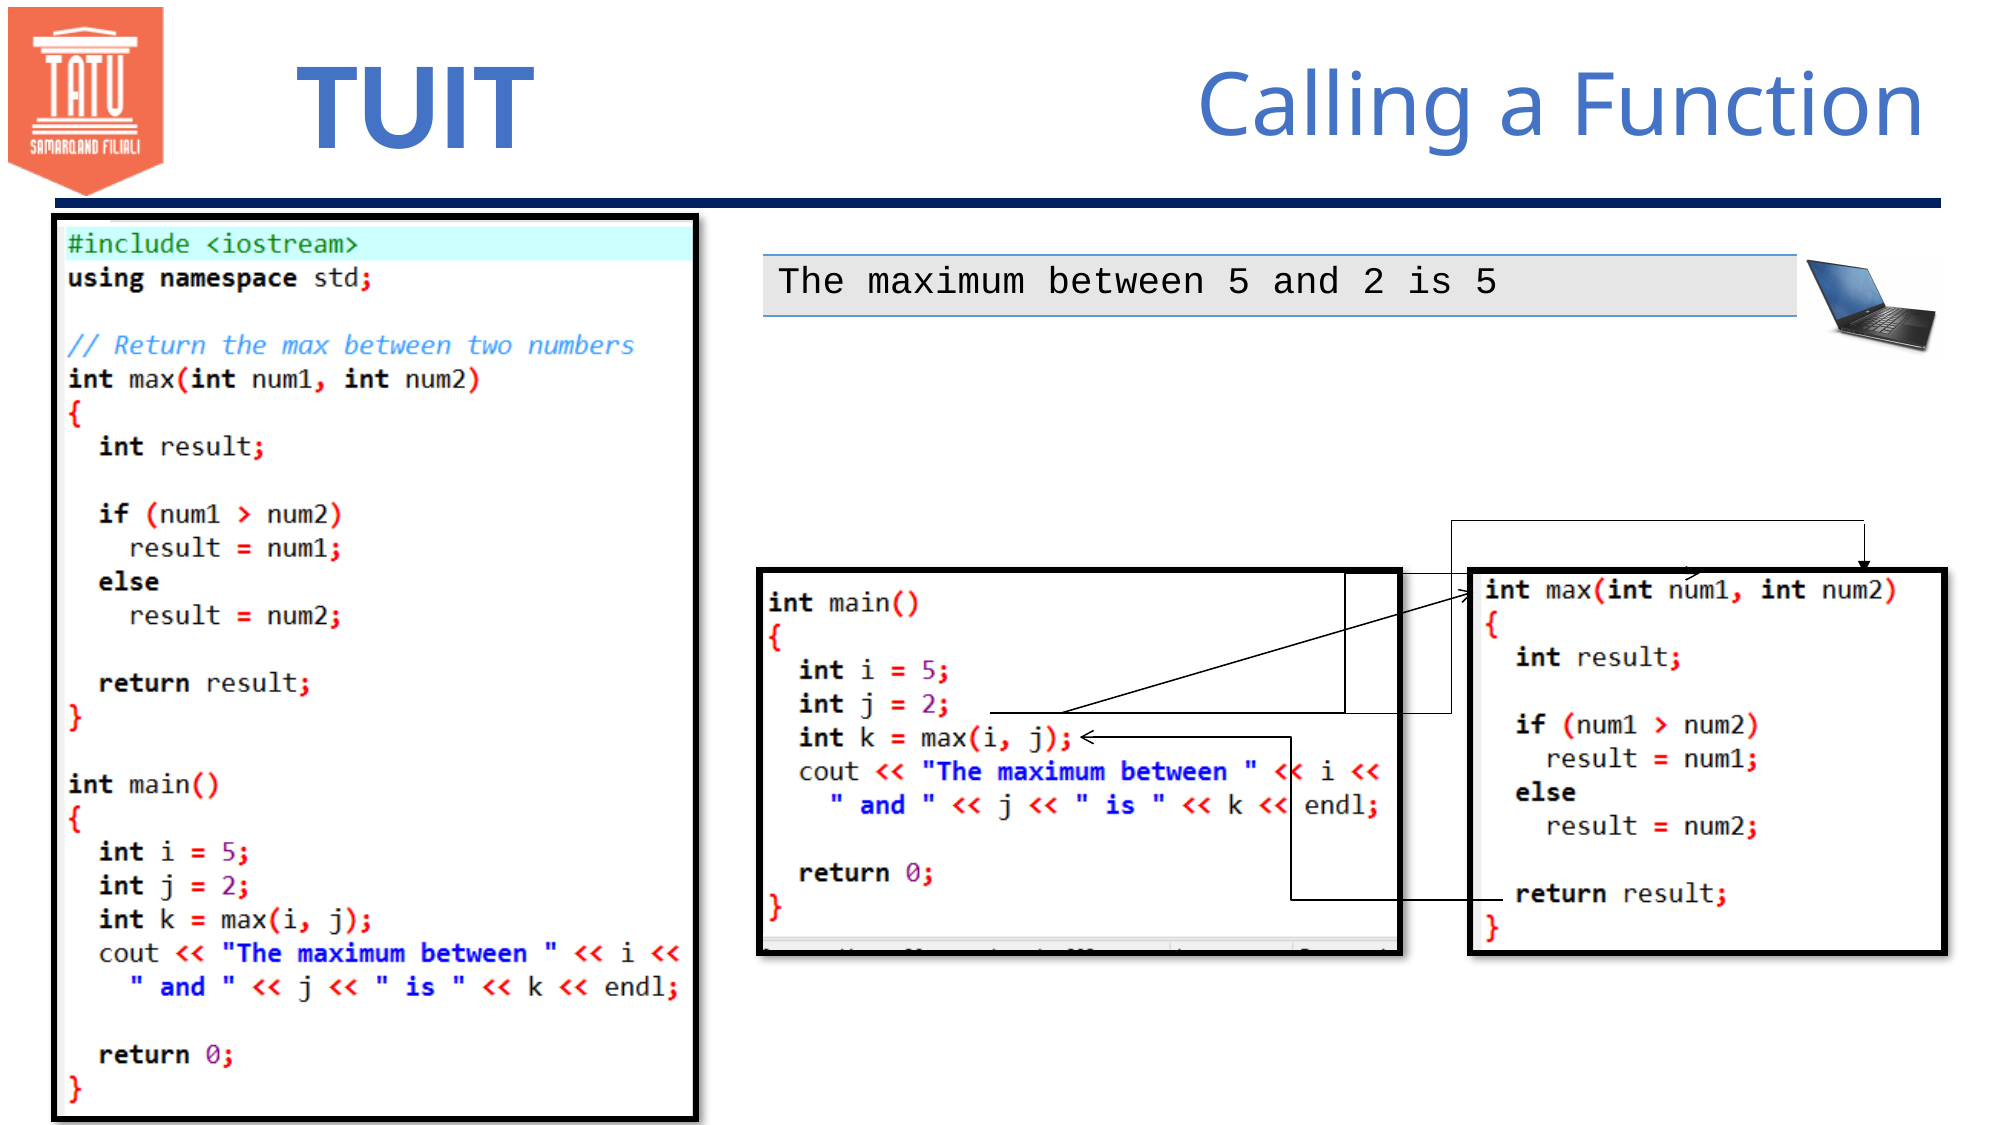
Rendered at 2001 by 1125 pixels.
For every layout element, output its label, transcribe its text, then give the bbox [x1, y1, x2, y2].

table_header The maximum between 5 and 2 is 5 [763, 256, 1797, 315]
picture [57, 219, 693, 1116]
picture [8, 7, 164, 196]
text_box Calling a Function [1170, 48, 1942, 162]
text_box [762, 520, 1942, 950]
picture [1801, 254, 1942, 360]
text_box TUIT [281, 39, 571, 162]
